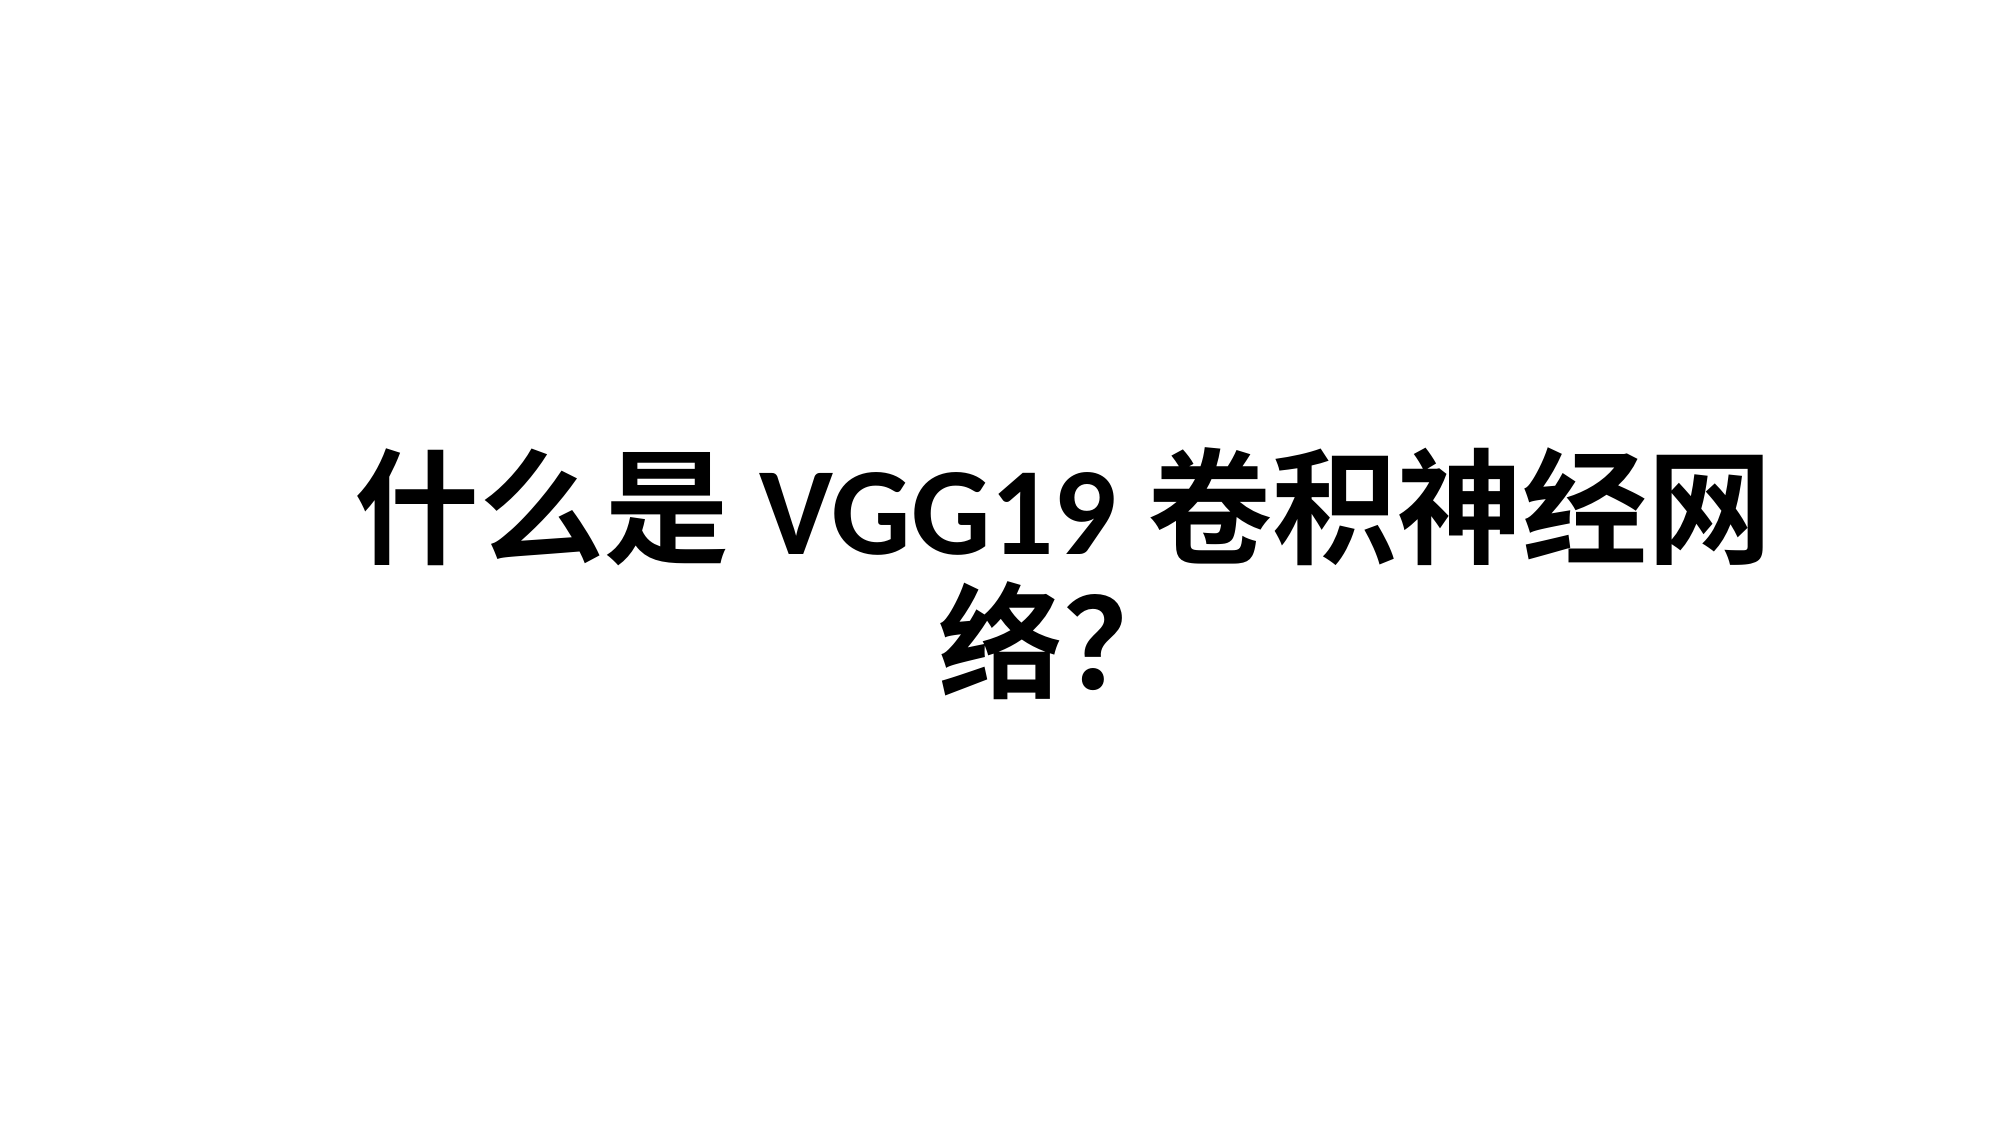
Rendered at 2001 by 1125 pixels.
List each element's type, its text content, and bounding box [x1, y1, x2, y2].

text_box 什么是VGG19卷积神经网络？ [281, 438, 1846, 645]
